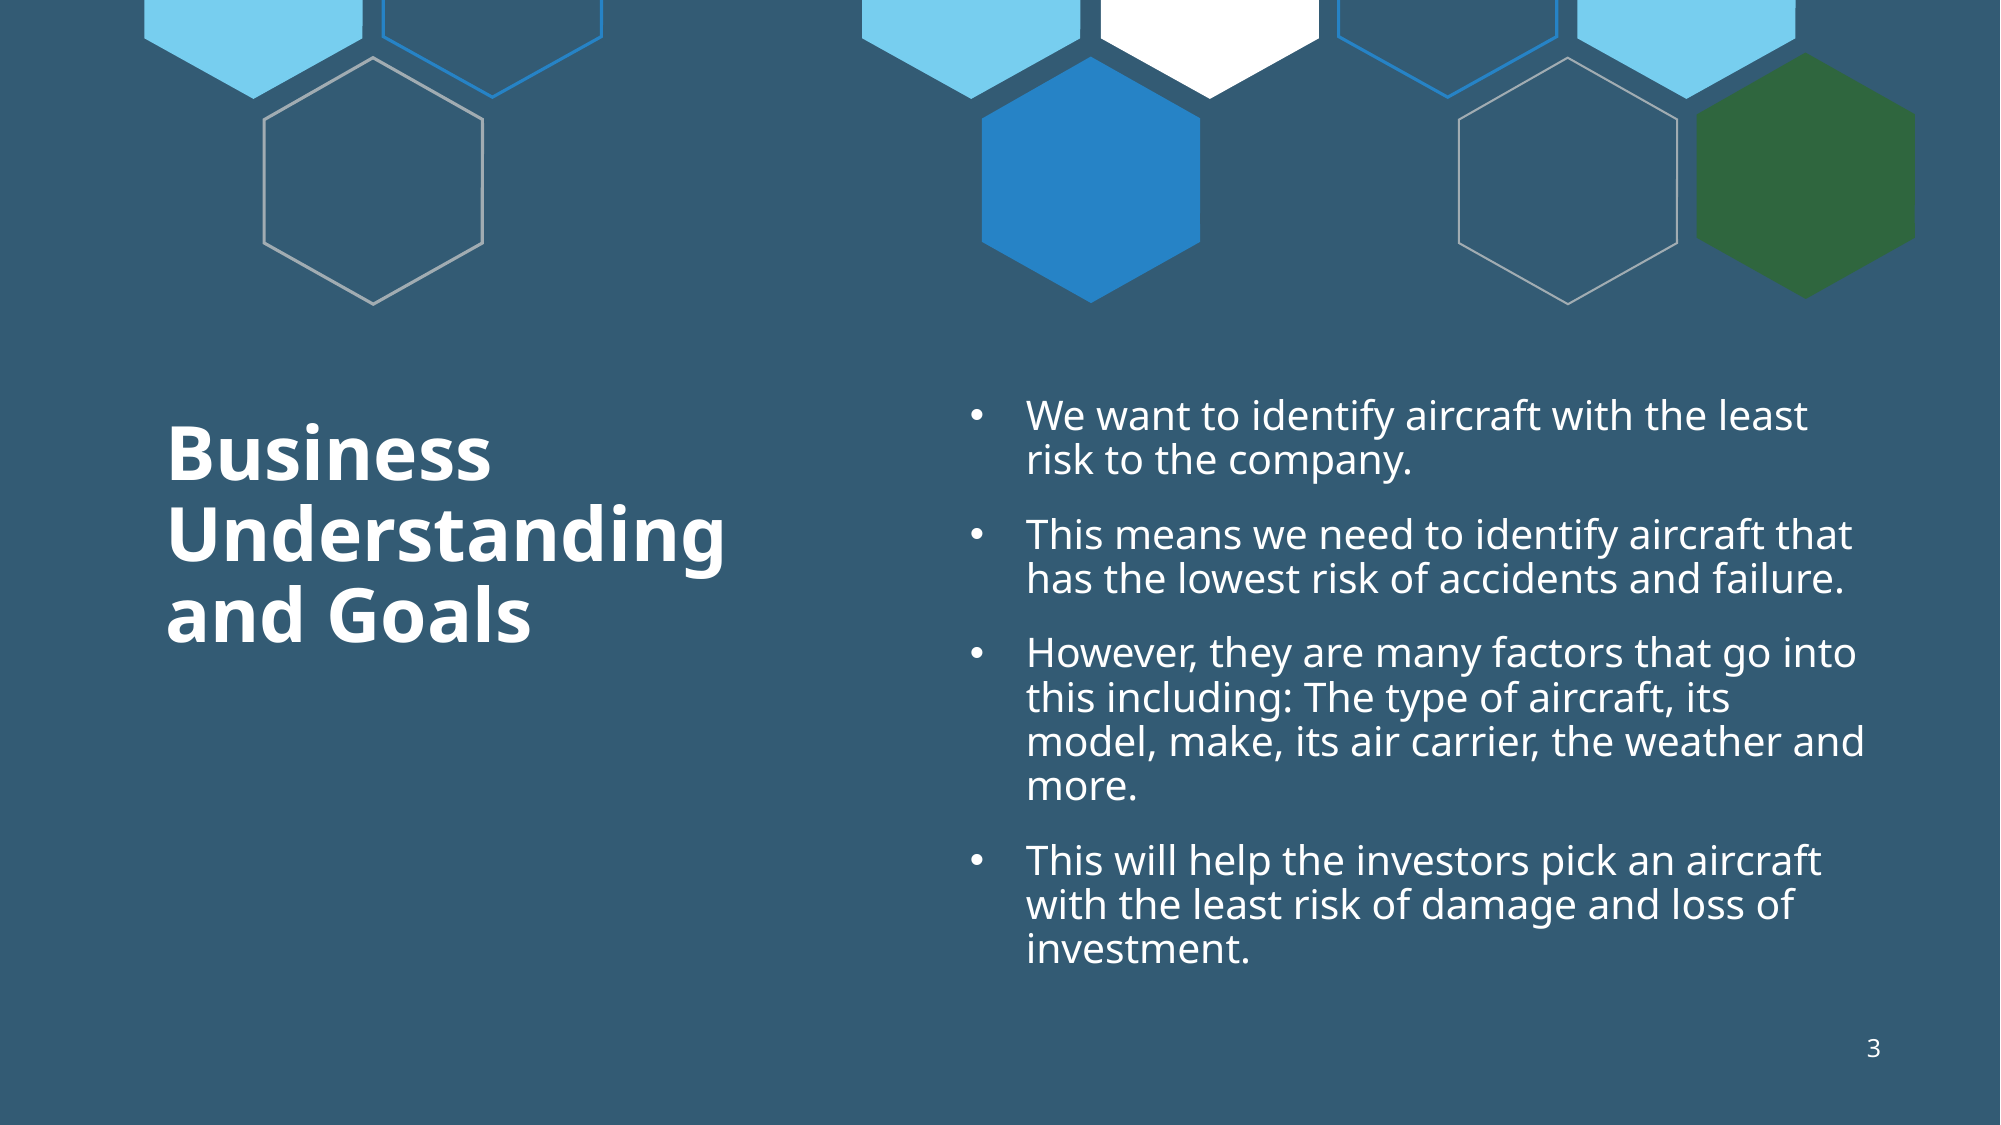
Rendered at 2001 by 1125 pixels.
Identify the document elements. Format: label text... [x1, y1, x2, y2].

slide_number 3 [1836, 1020, 1912, 1080]
list We want to identify aircraft with the least risk to the company. This means we need to identify aircraft that has the lowest risk of accidents and failure. However, they are many factors that go into this including: The type of aircraft, its model, make, its air carrier, the weather and more. This will help the investors pick an aircraft with the least risk of damage and loss of investment. [954, 387, 1885, 1020]
title Business Understanding and Goals [150, 408, 900, 963]
